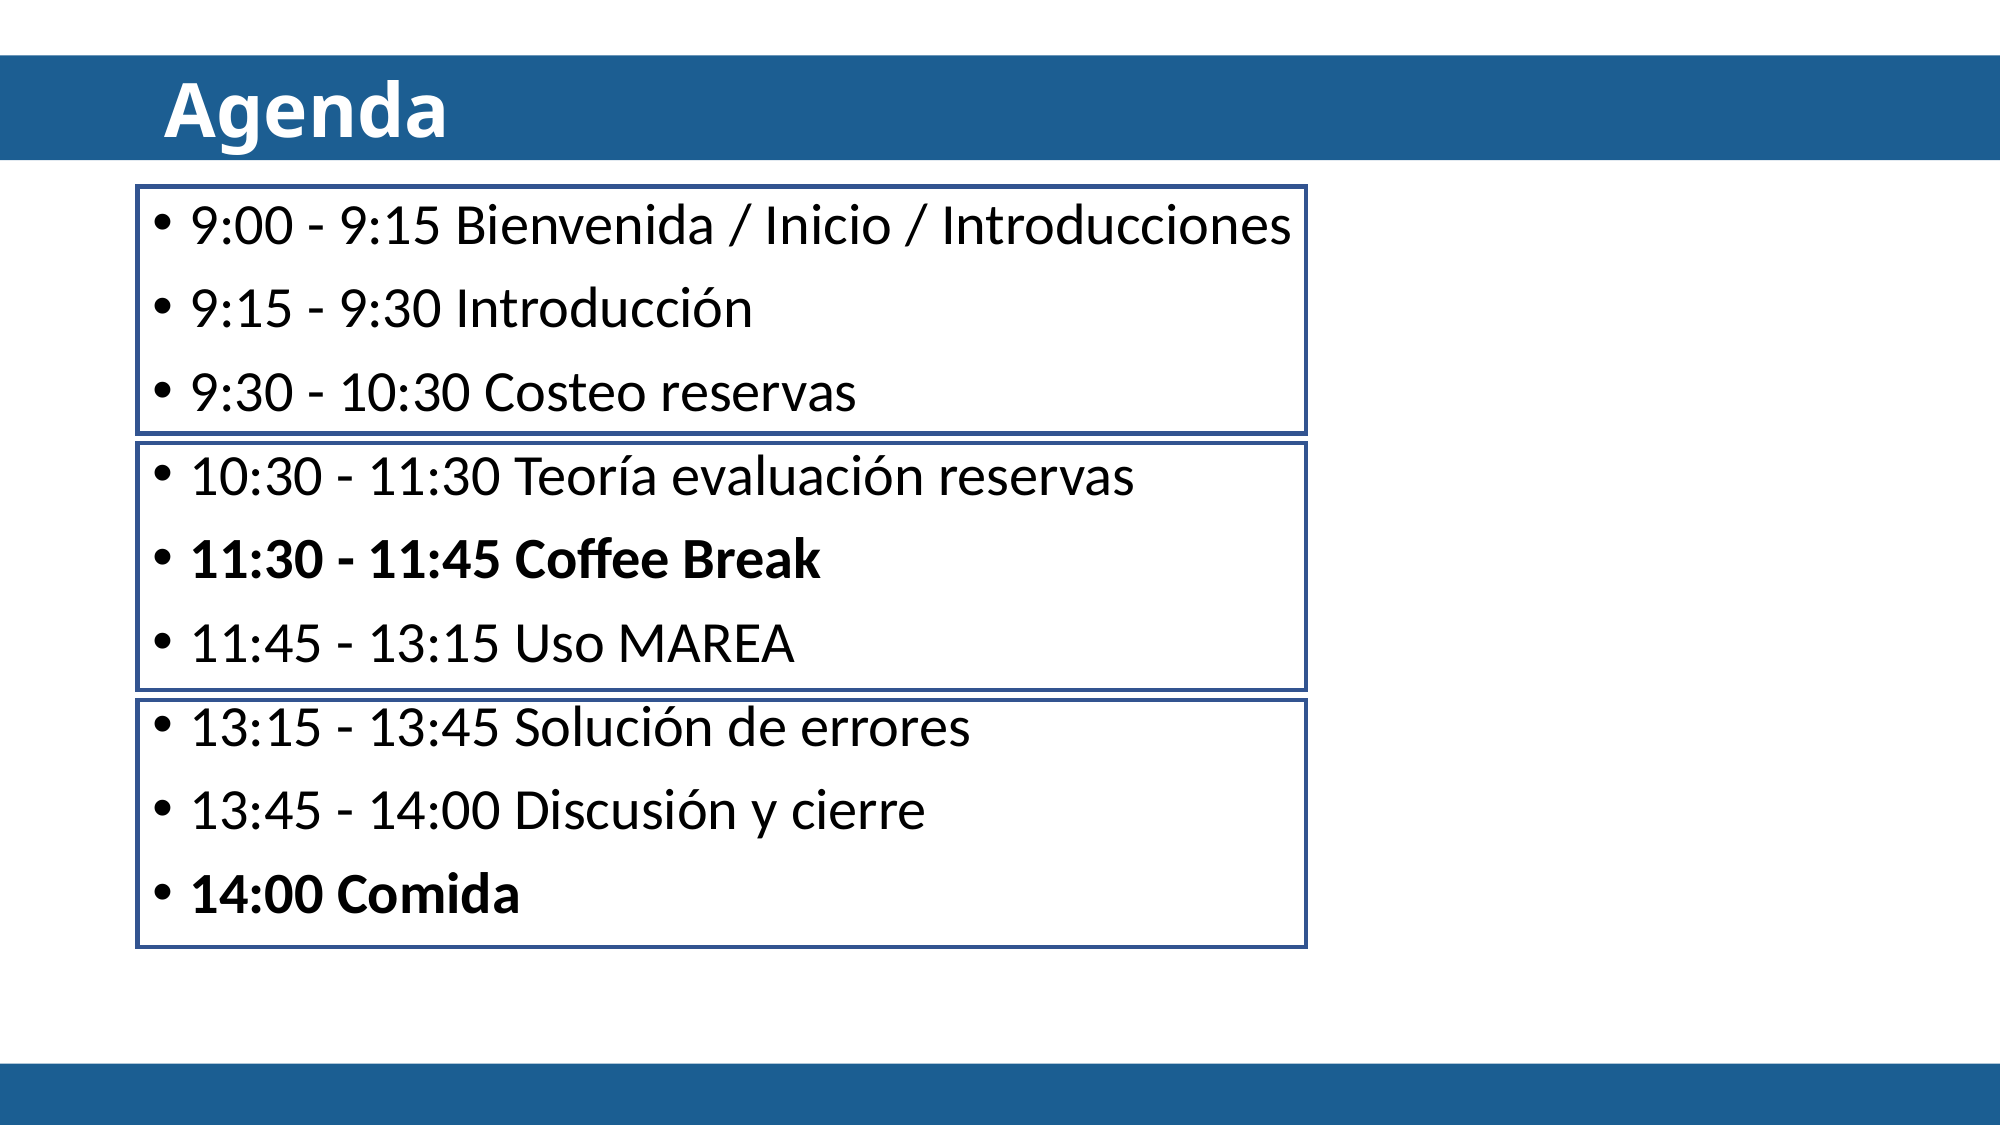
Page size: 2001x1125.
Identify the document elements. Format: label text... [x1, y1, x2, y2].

text_box [136, 699, 1307, 948]
text_box Agenda [0, 55, 2000, 161]
text_box [0, 1063, 2000, 1125]
text_box [136, 442, 1307, 691]
text_box [136, 185, 1307, 434]
list 9:00 - 9:15 Bienvenida / Inicio / Introducciones 9:15 - 9:30 Introducción 9:30 - 10:30 Costeo reservas 10:30 - 11:30 Teoría evaluación reservas 11:30 - 11:45 Coffee Break 11:45 - 13:15 Uso MAREA 13:15 - 13:45 Solución de errores 13:45 - 14:00 Discusión y cierre 14:00 Comida [137, 186, 1863, 1064]
